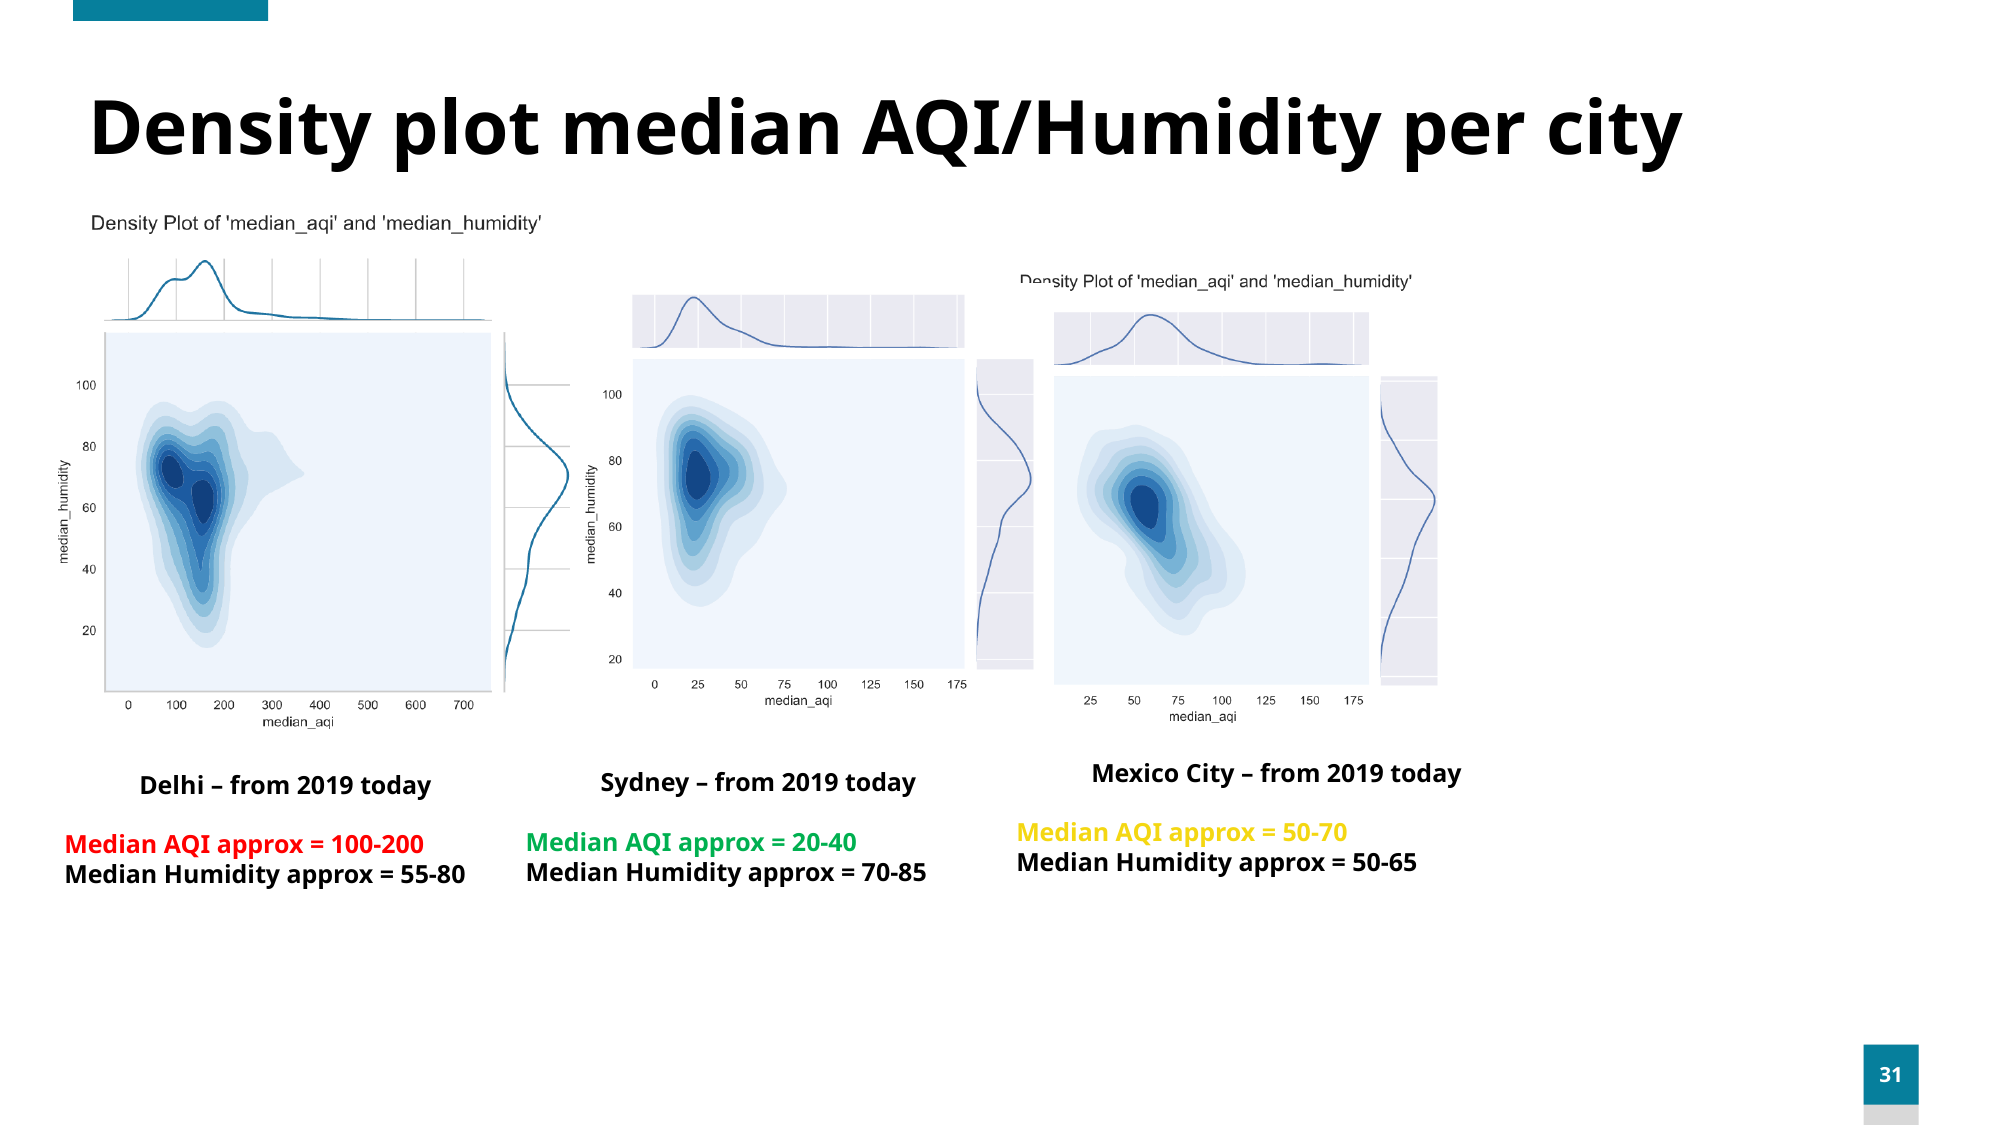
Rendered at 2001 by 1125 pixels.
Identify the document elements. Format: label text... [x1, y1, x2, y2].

text_box Delhi – from 2019 today Median AQI approx = 100-200 Median Humidity approx = 55-80 [49, 761, 558, 897]
text_box Sydney – from 2019 today Median AQI approx = 20-40 Median Humidity approx = 70-85 [510, 758, 1020, 894]
text_box Mexico City – from 2019 today Median AQI approx = 50-70 Median Humidity approx = 50-65 [1001, 749, 1510, 885]
title Density plot median AQI/Humidity per city [73, 29, 1907, 232]
picture [49, 202, 1451, 732]
